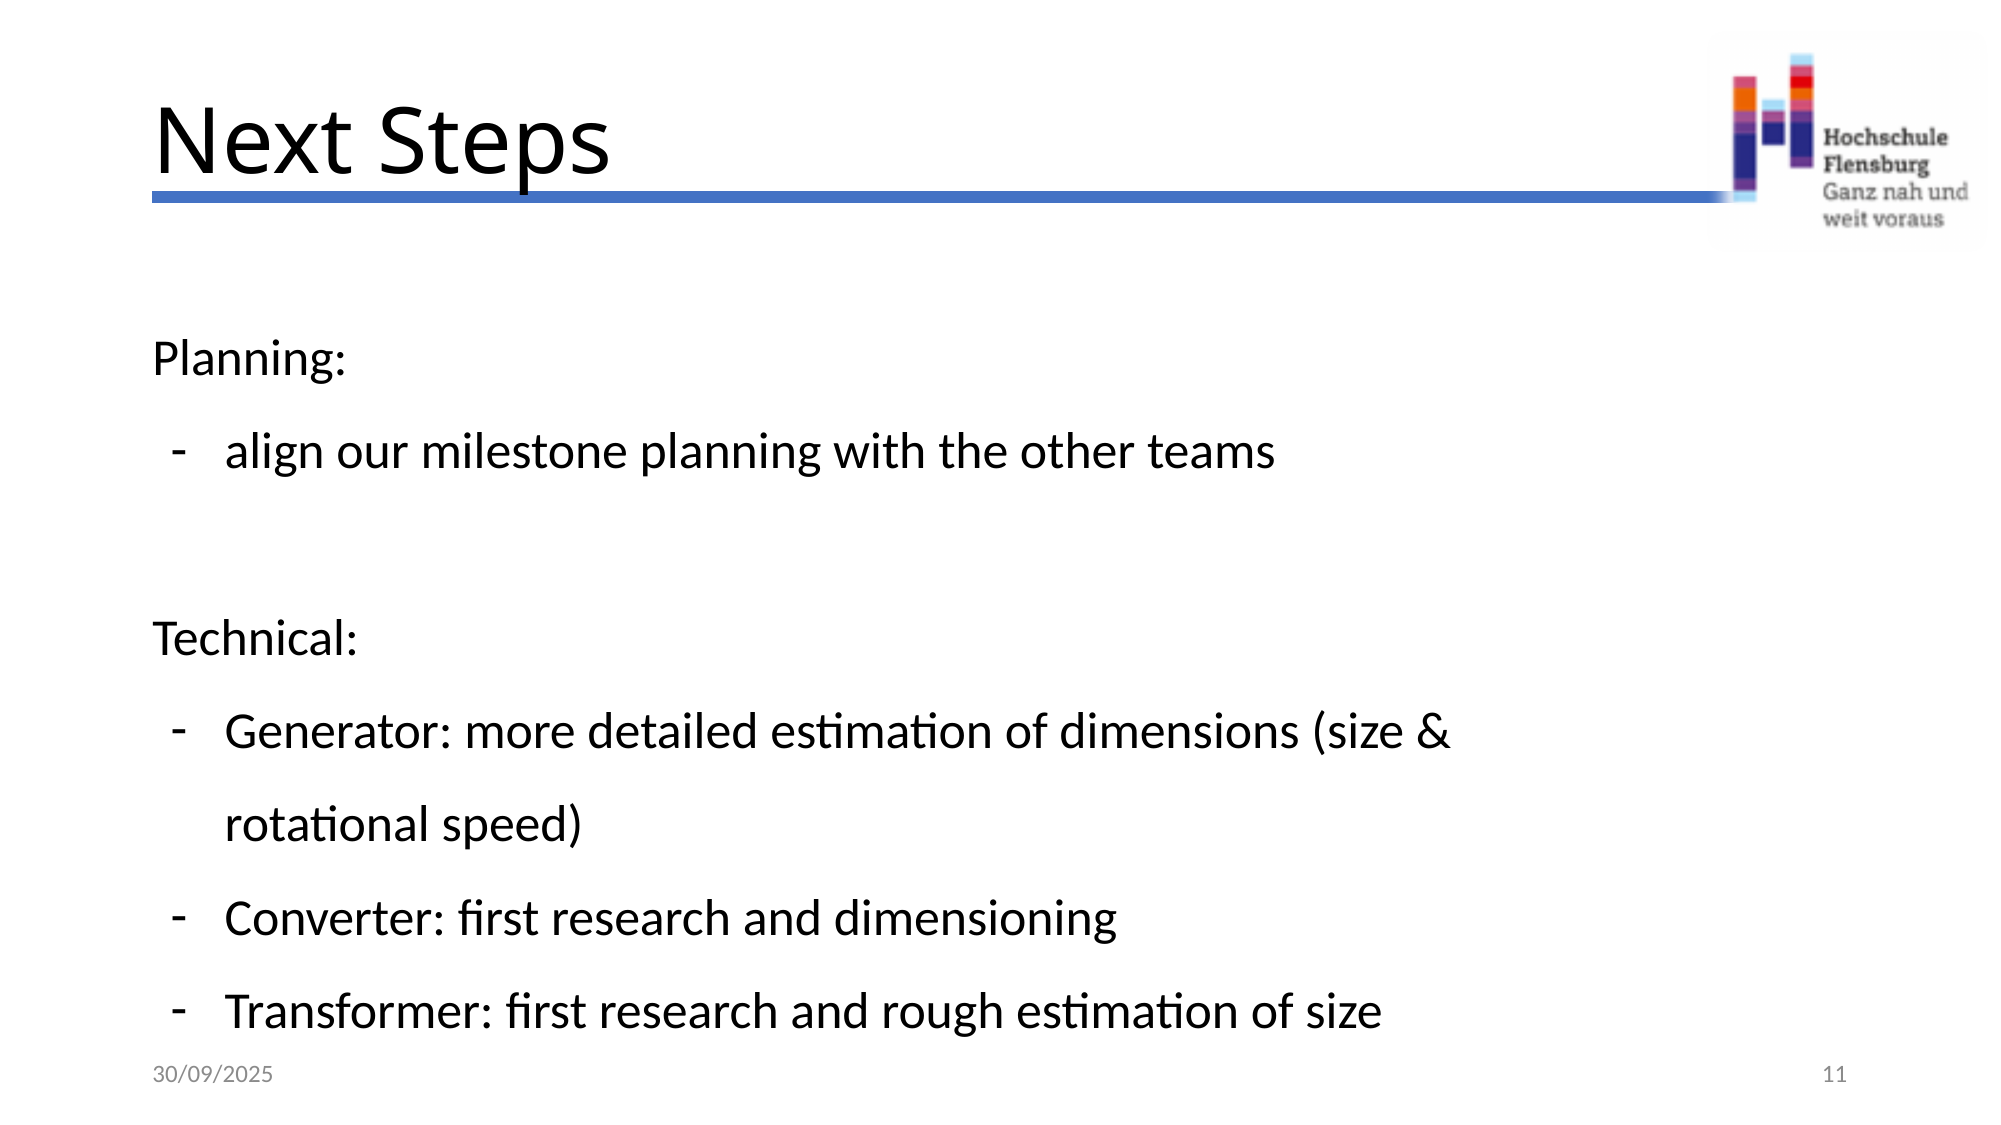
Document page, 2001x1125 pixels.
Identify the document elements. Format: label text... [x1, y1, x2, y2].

picture [1705, 29, 1989, 254]
list Planning: align our milestone planning with the other teams Technical: Generator: more detailed estimation of dimensions (size & rotational speed) Converter: first research and dimensioning Transformer: first research and rough estimation of size [137, 285, 1683, 1047]
slide_number 11 [1412, 1042, 1863, 1103]
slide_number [137, 1042, 588, 1103]
title Next Steps [137, 35, 1705, 253]
